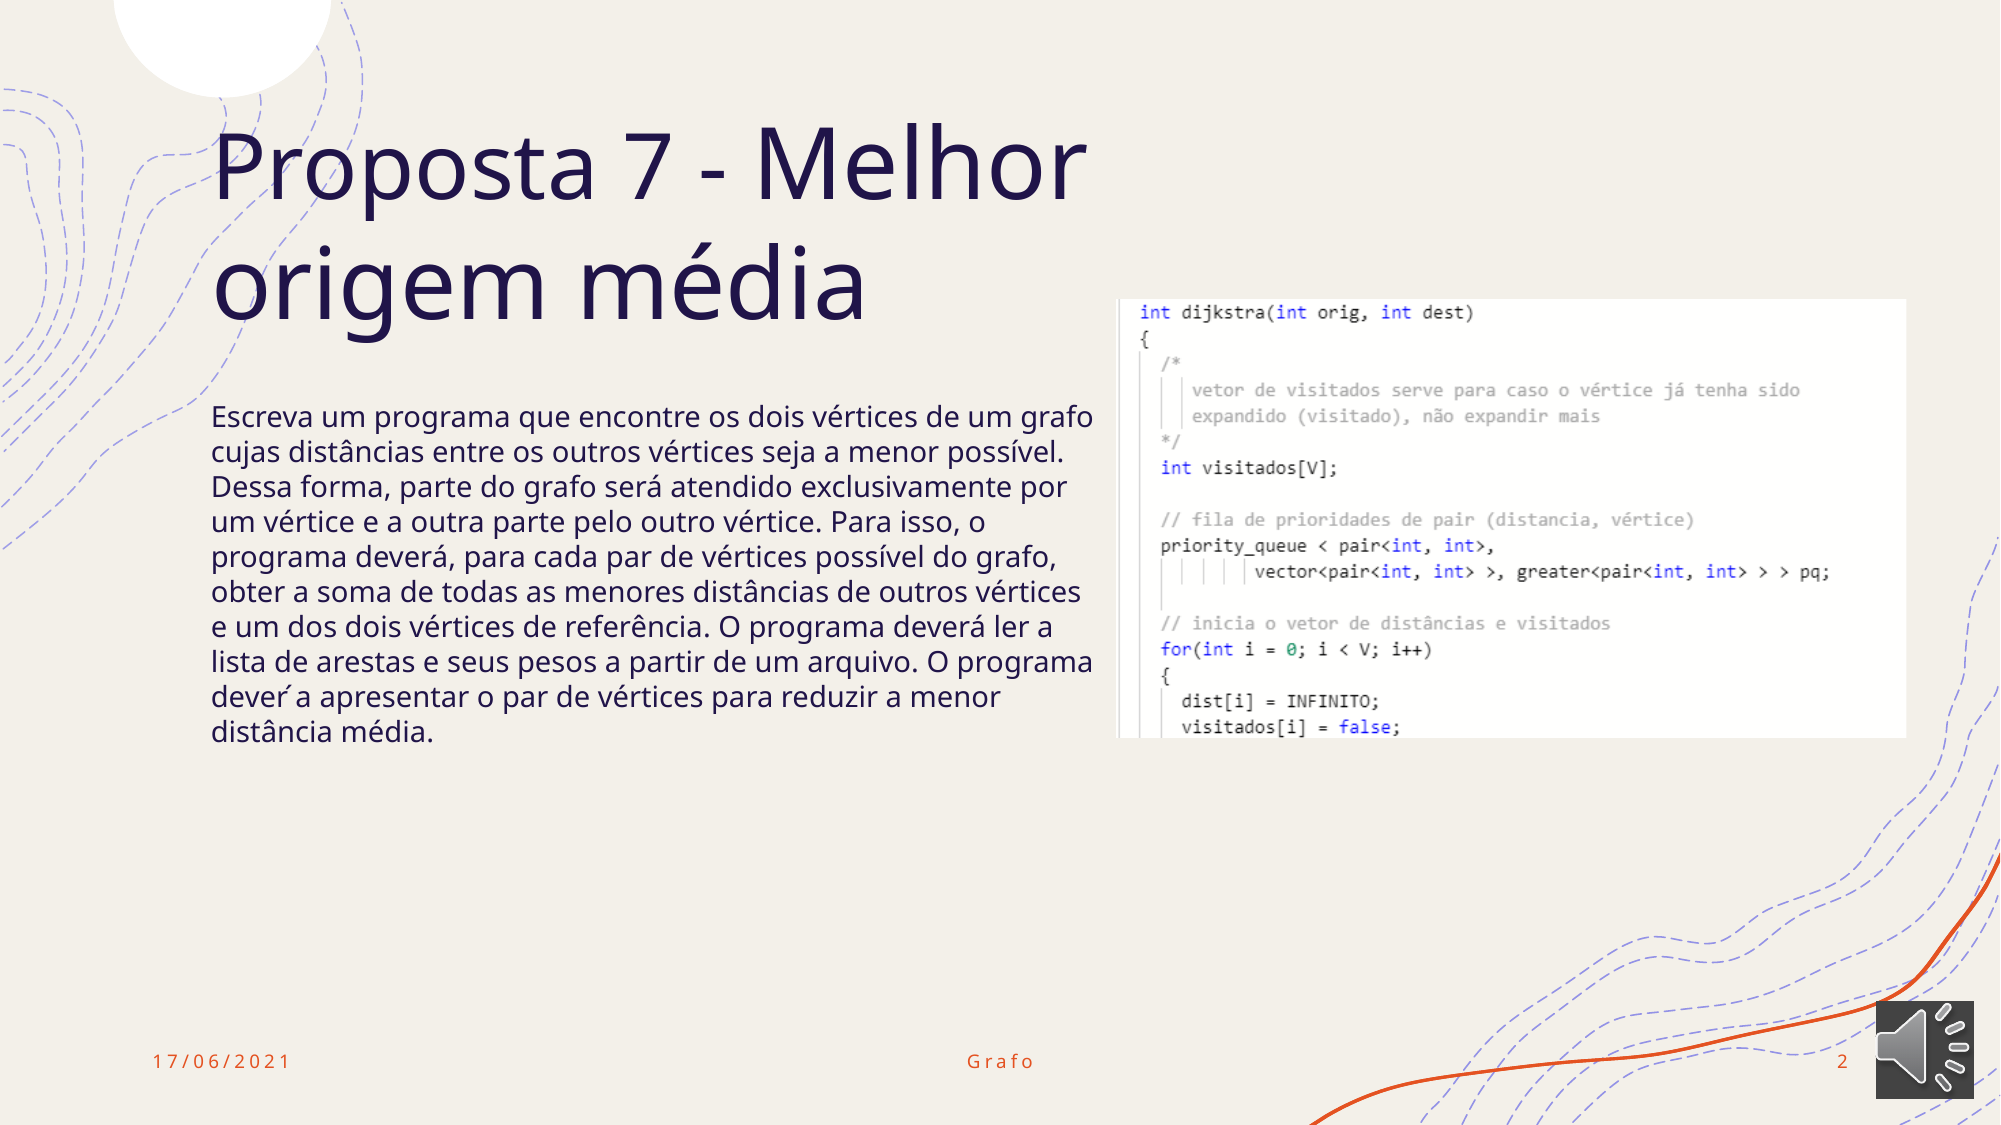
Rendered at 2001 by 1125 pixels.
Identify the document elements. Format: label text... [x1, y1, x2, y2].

picture [1115, 299, 1907, 738]
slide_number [137, 1042, 588, 1103]
picture [1874, 999, 1975, 1100]
list Escreva um programa que encontre os dois vértices de um grafo cujas distâncias entre os outros vértices seja a menor possível. Dessa forma, parte do grafo será atendido exclusivamente por um vértice e a outra parte pelo outro vértice. Para isso, o programa deverá, para cada par de vértices possível do grafo, obter a soma de todas as menores distâncias de outros vértices e um dos dois vértices de referência. O programa deverá ler a lista de arestas e seus pesos a partir de um arquivo. O programa dever ́a apresentar o par de vértices para reduzir a menor distância média. [196, 391, 1117, 1013]
footer Grafo [662, 1042, 1309, 1103]
title Proposta 7 - Melhor origem média [196, 91, 1116, 365]
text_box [1309, 537, 2000, 1125]
